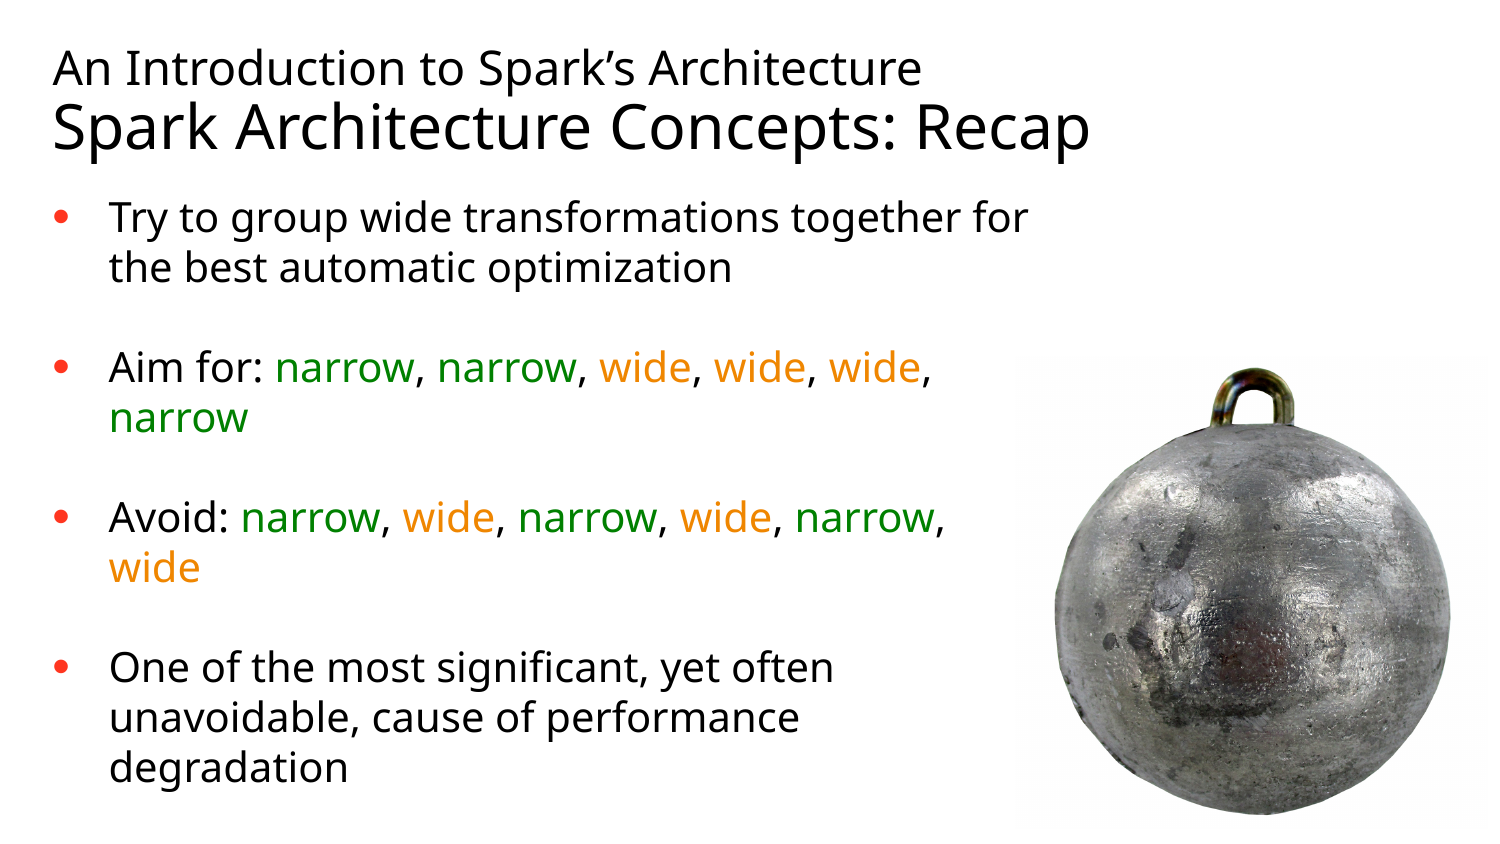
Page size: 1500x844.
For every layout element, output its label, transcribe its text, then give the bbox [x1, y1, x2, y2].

text_box Try to group wide transformations together for the best automatic optimization Aim for: narrow, narrow, wide, wide, wide, narrow Avoid: narrow, wide, narrow, wide, narrow, wide One of the most significant, yet often unavoidable, cause of performance degradation Just because it’s slow, it doesn’t mean that it’s bad (don’t polish the cannon ball) [52, 184, 1034, 844]
title An Introduction to Spark’s Architecture [0, 37, 1500, 86]
picture [1015, 356, 1489, 830]
text_box Spark Architecture Concepts: Recap [0, 86, 1500, 162]
